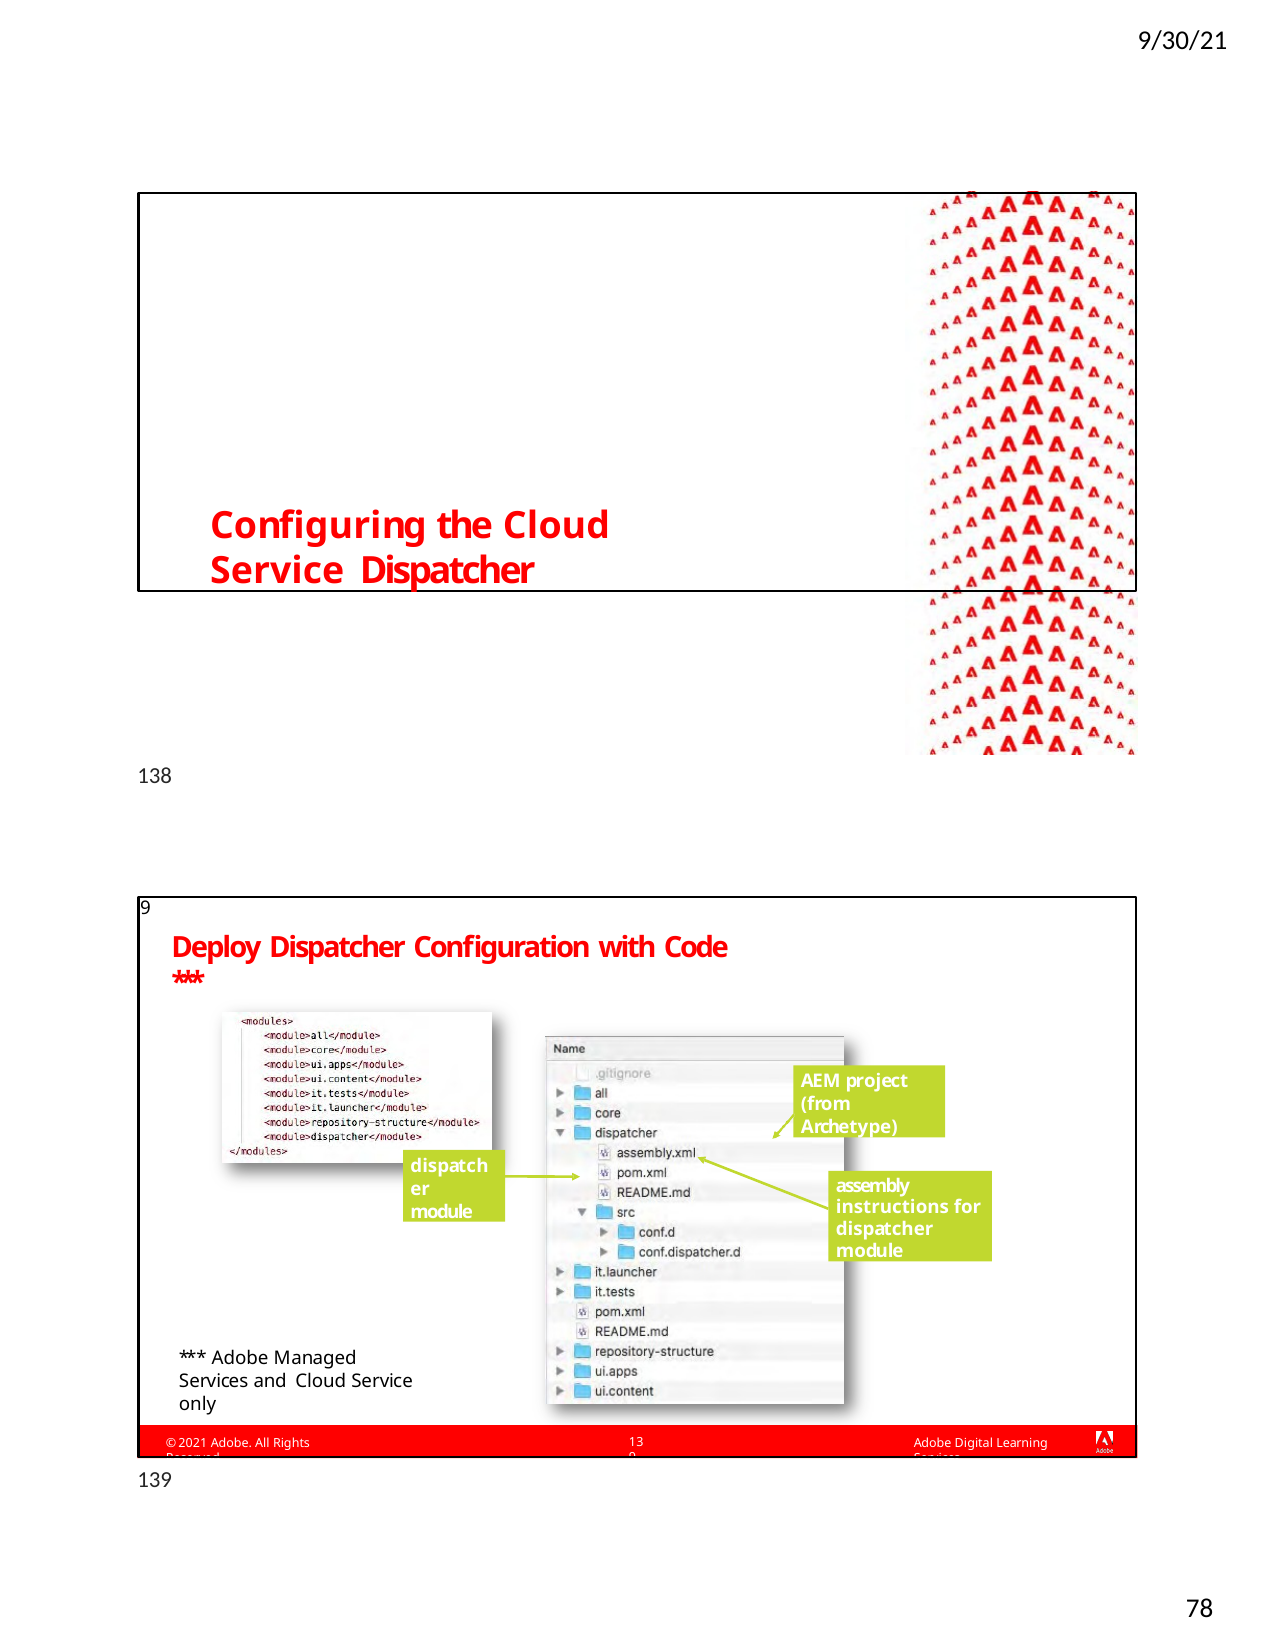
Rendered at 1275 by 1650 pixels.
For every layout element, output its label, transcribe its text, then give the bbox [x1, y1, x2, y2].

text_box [205, 995, 877, 1437]
text_box [138, 896, 1137, 1424]
text_box Configuring the Cloud Service Dispatcher [138, 192, 903, 592]
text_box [137, 1424, 1138, 1459]
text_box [490, 1113, 796, 1181]
text_box 138 [135, 758, 175, 788]
text_box 9/30/21 [1135, 20, 1230, 55]
slide_number 78 [1179, 1589, 1234, 1650]
picture [904, 191, 1138, 755]
text_box 139 [135, 1465, 175, 1492]
